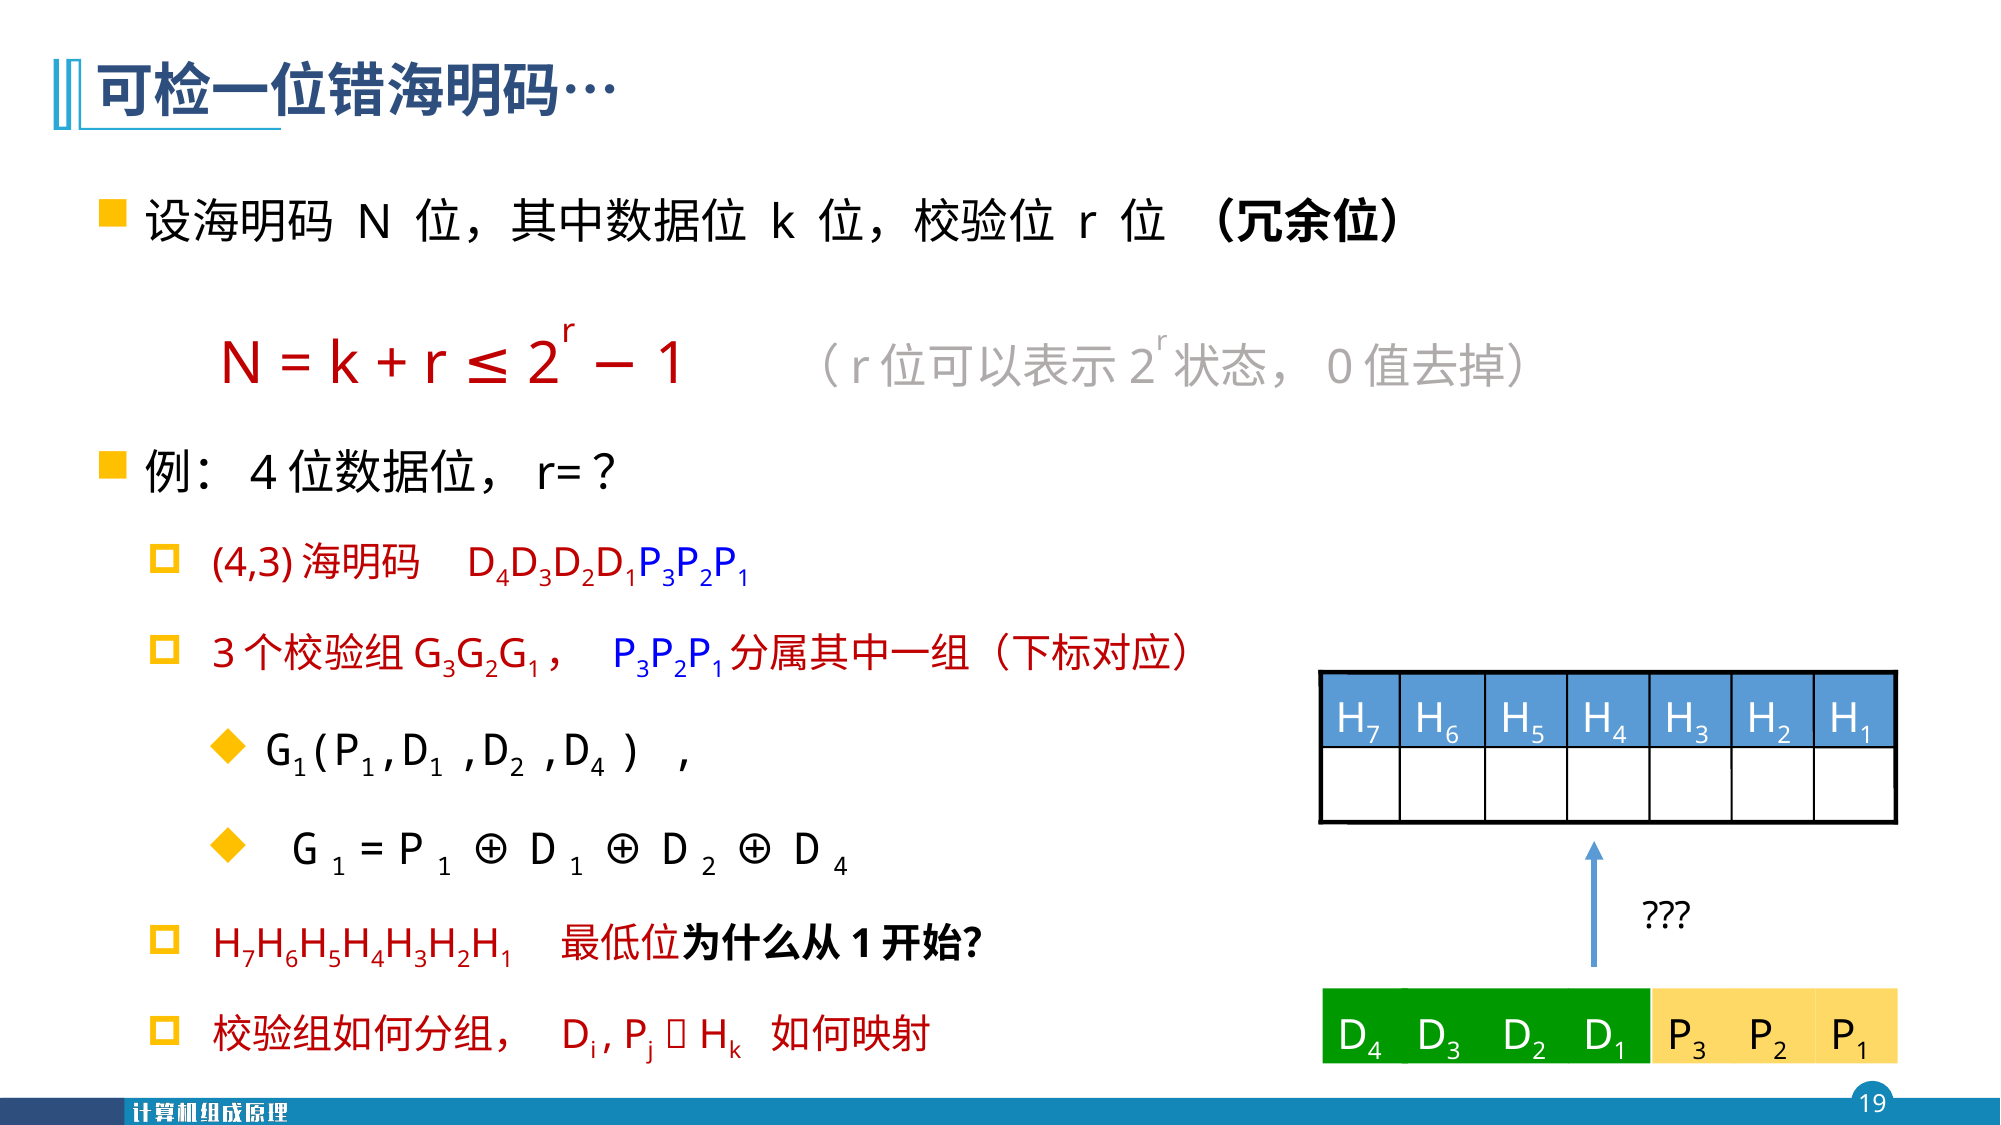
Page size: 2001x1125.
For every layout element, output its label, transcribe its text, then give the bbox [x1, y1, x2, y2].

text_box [1320, 672, 1898, 1064]
title 可检一位错海明码… [80, 42, 1805, 144]
list 设海明码 N 位，其中数据位 k 位，校验位 r 位 （冗余位） N = k + r ≤ 2r − 1 （r位可以表示2r状态，0值去掉） 例：4位数据位，r=？ (4,3)海明码 D4D3D2D1P3P2P1 3个校验组G3G2G1， P3P2P1分属其中一组（下标对应） G1(P1,D1,D2,D4) , G1=P1⊕D1⊕D2⊕D4 H7H6H5H4H3H2H1 最低位为什么从1开始？ 校验组如何分组， Di , Pj  Hk 如何映射 [80, 154, 1805, 1080]
